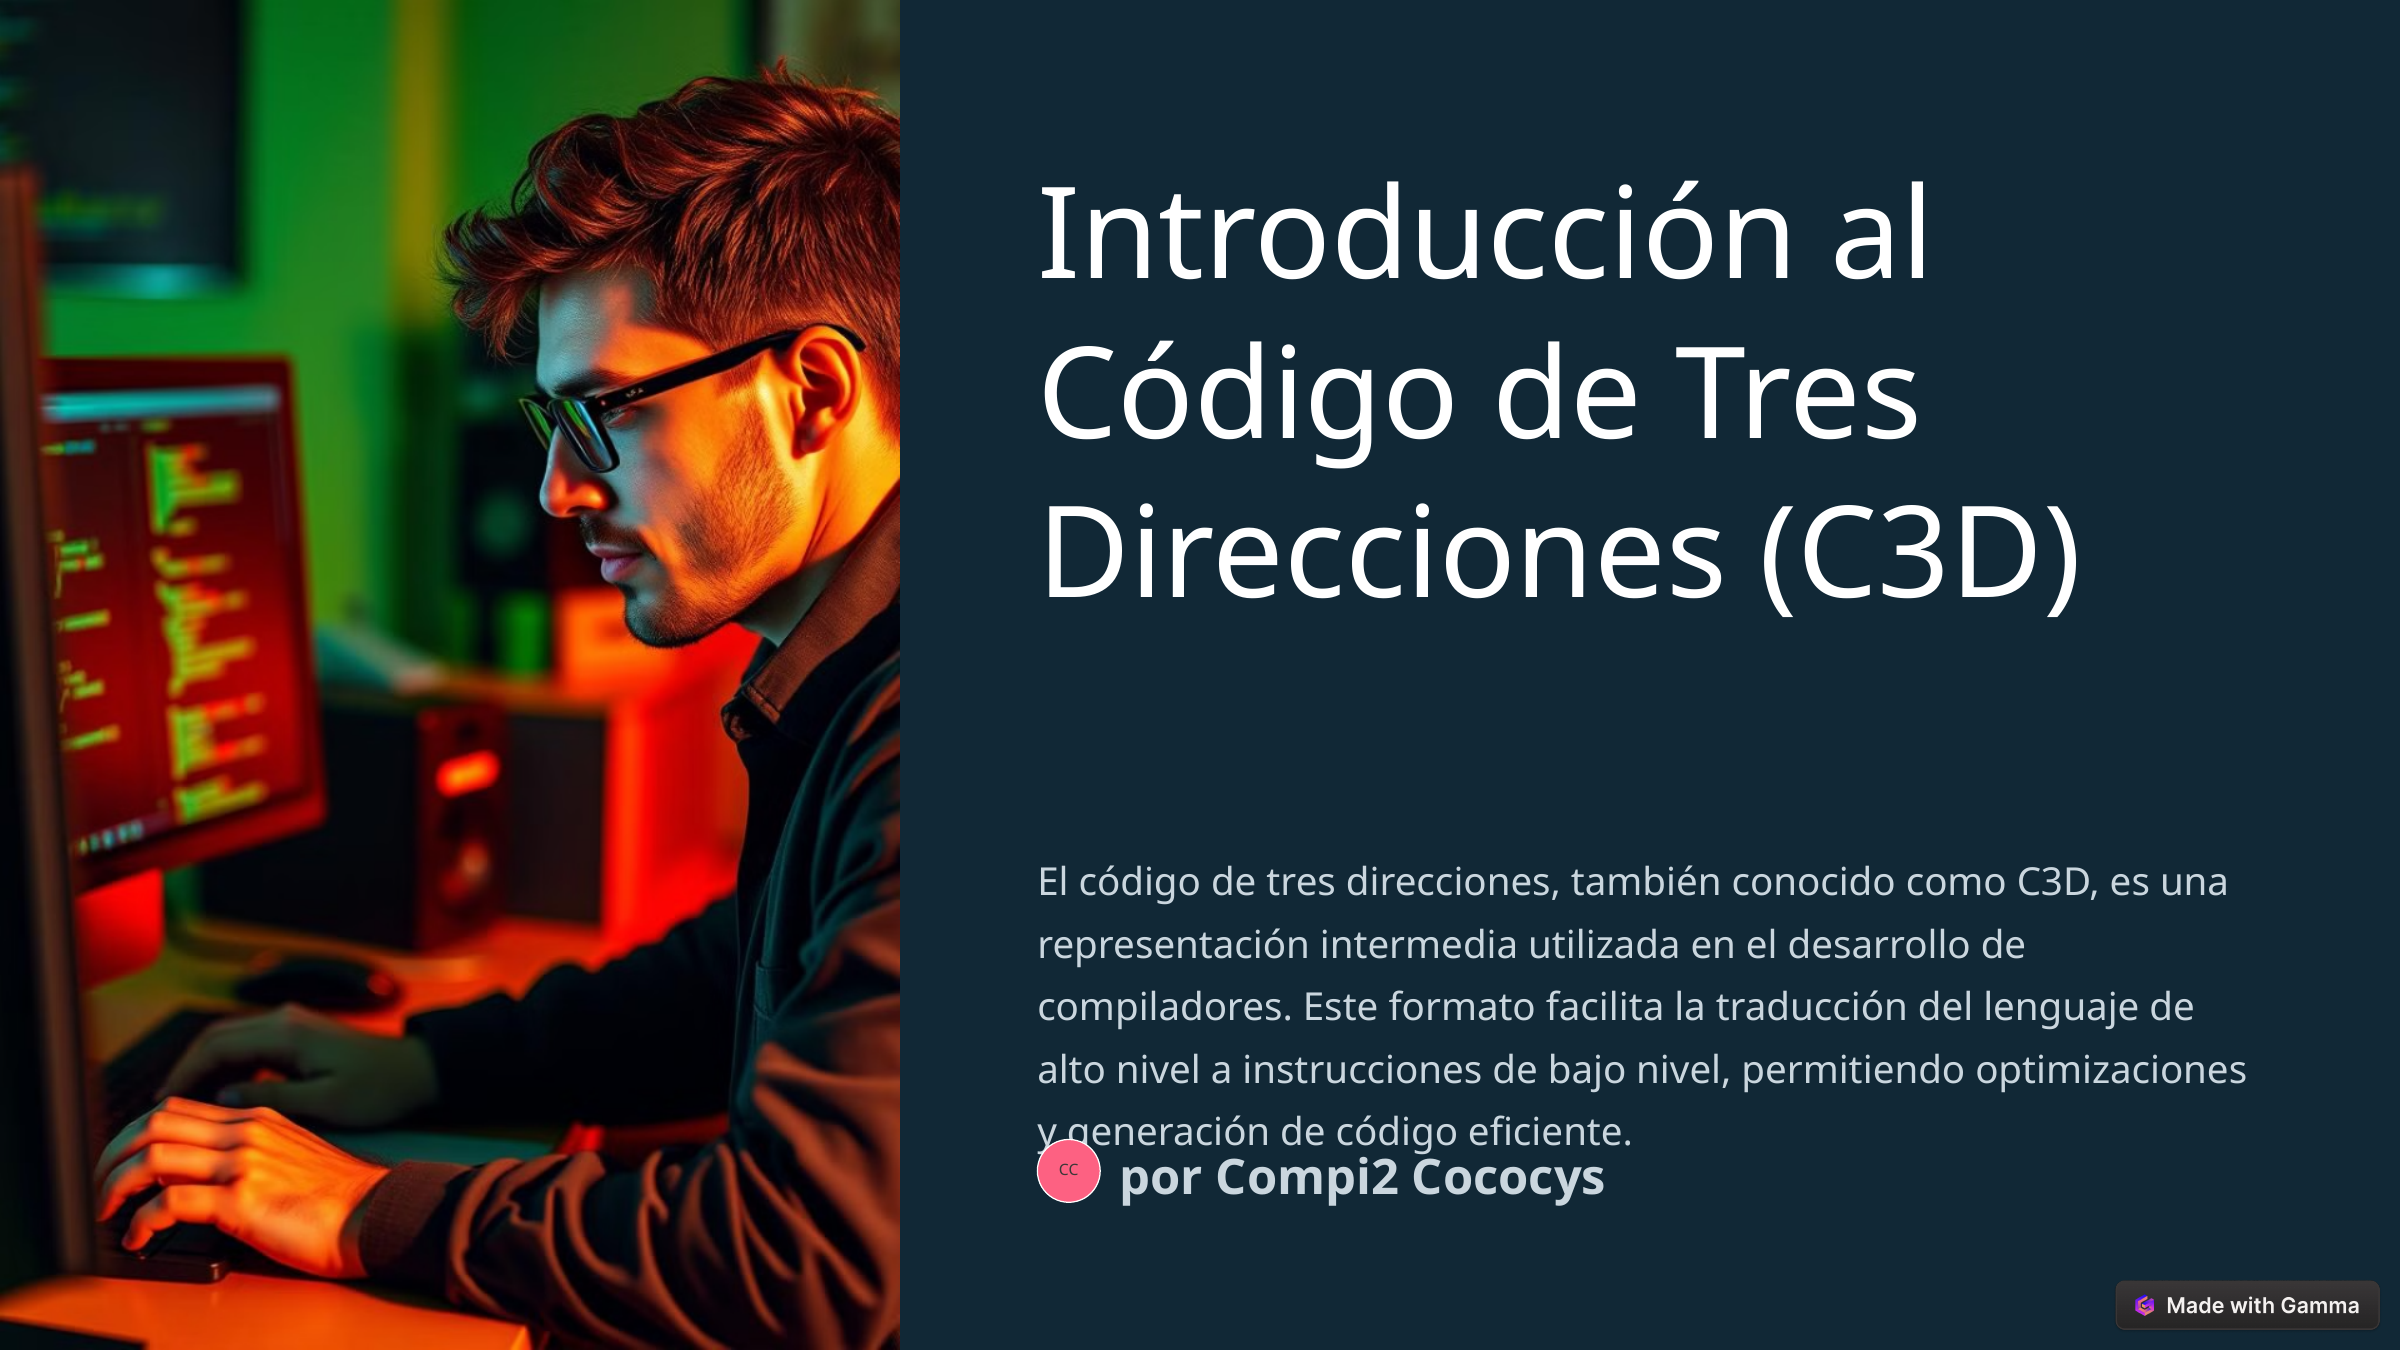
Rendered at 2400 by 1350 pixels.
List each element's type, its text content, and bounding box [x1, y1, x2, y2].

text_box por Compi2 Cococys [1119, 1136, 1557, 1206]
picture [0, 0, 900, 1350]
text_box CC [1059, 1162, 1079, 1179]
picture [2106, 1271, 2389, 1339]
text_box [1037, 1139, 1101, 1203]
text_box Introducción al Código de Tres Direcciones (C3D) [1037, 144, 2263, 783]
text_box El código de tres direcciones, también conocido como C3D, es una representación intermedia utilizada en el desarrollo de compiladores. Este formato facilita la traducción del lenguaje de alto nivel a instrucciones de bajo nivel, permitiendo optimizaciones y generación de código eficiente. [1037, 841, 2263, 1093]
